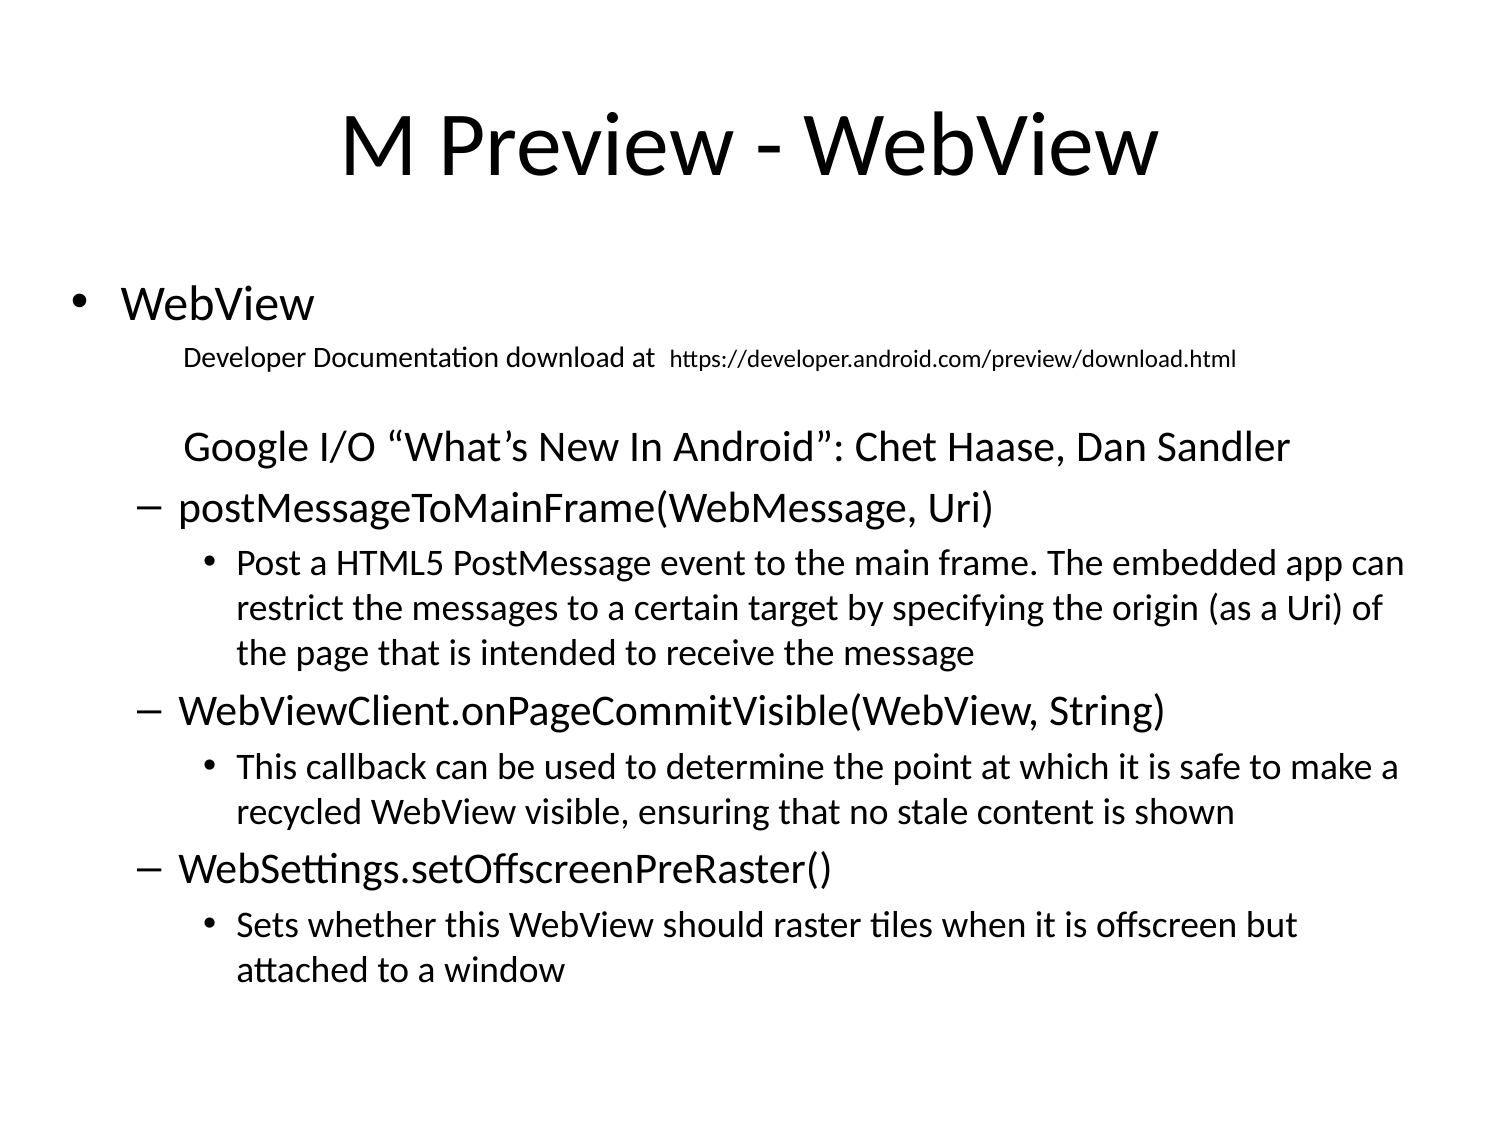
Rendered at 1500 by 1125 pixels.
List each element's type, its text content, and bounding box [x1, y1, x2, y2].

title M Preview - WebView [75, 45, 1425, 233]
list WebView Developer Documentation download at https://developer.android.com/preview/download.html Google I/O “What’s New In Android”: Chet Haase, Dan Sandler postMessageToMainFrame(WebMessage, Uri) Post a HTML5 PostMessage event to the main frame. The embedded app can restrict the messages to a certain target by specifying the origin (as a Uri) of the page that is intended to receive the message WebViewClient.onPageCommitVisible(WebView, String) This callback can be used to determine the point at which it is safe to make a recycled WebView visible, ensuring that no stale content is shown WebSettings.setOffscreenPreRaster() Sets whether this WebView should raster tiles when it is offscreen but attached to a window [55, 262, 1451, 1005]
